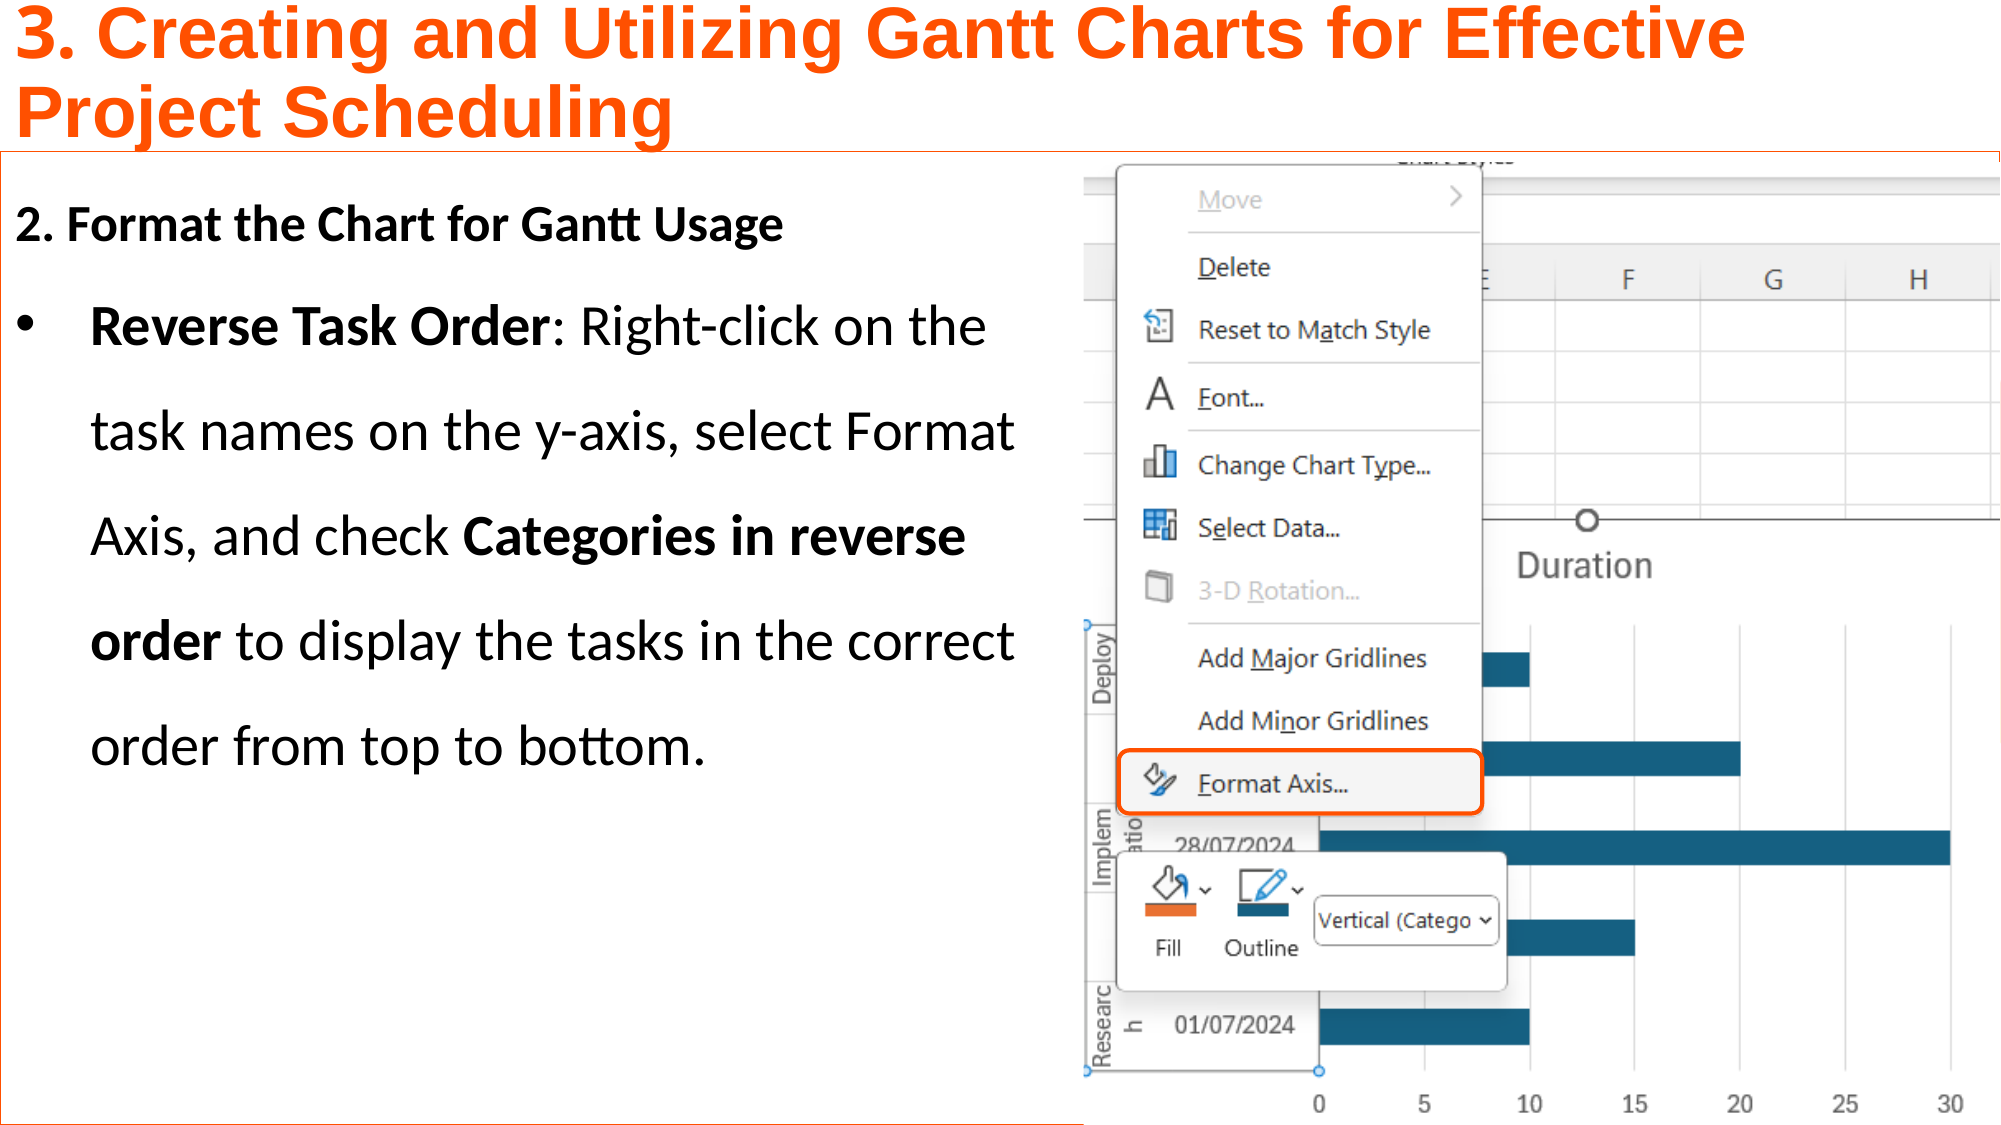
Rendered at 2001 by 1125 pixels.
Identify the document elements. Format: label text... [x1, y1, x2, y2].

picture [1083, 0, 2001, 1125]
title 3. Creating and Utilizing Gantt Charts for Effective Project Scheduling [0, 0, 2000, 151]
text_box [0, 151, 2000, 1125]
text_box 2. Format the Chart for Gantt Usage Reverse Task Order: Right-click on the task names on the y-axis, select Format Axis, and check Categories in reverse order to display the tasks in the correct order from top to bottom. [0, 150, 1070, 785]
